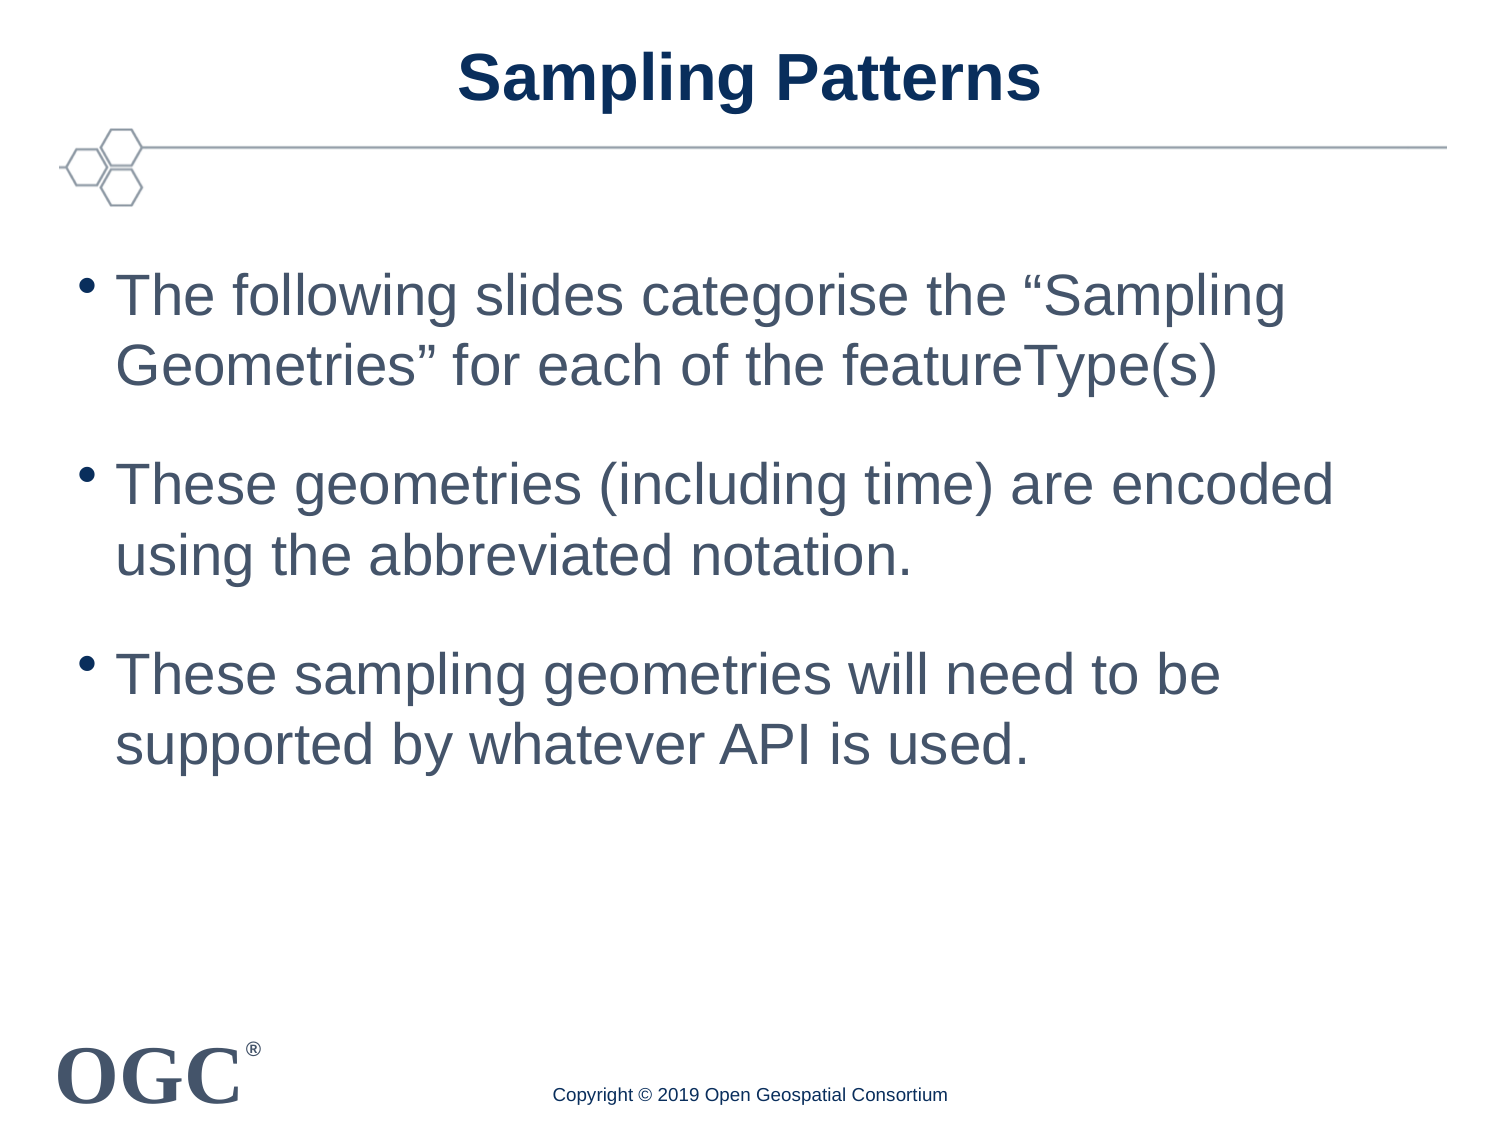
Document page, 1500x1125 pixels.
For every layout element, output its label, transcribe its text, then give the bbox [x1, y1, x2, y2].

footer Copyright © 2019 Open Geospatial Consortium [487, 1074, 1013, 1113]
picture [59, 136, 1447, 208]
title Sampling Patterns [37, 22, 1463, 136]
list The following slides categorise the “Sampling Geometries” for each of the featureType(s) These geometries (including time) are encoded using the abbreviated notation. These sampling geometries will need to be supported by whatever API is used. [62, 249, 1450, 850]
